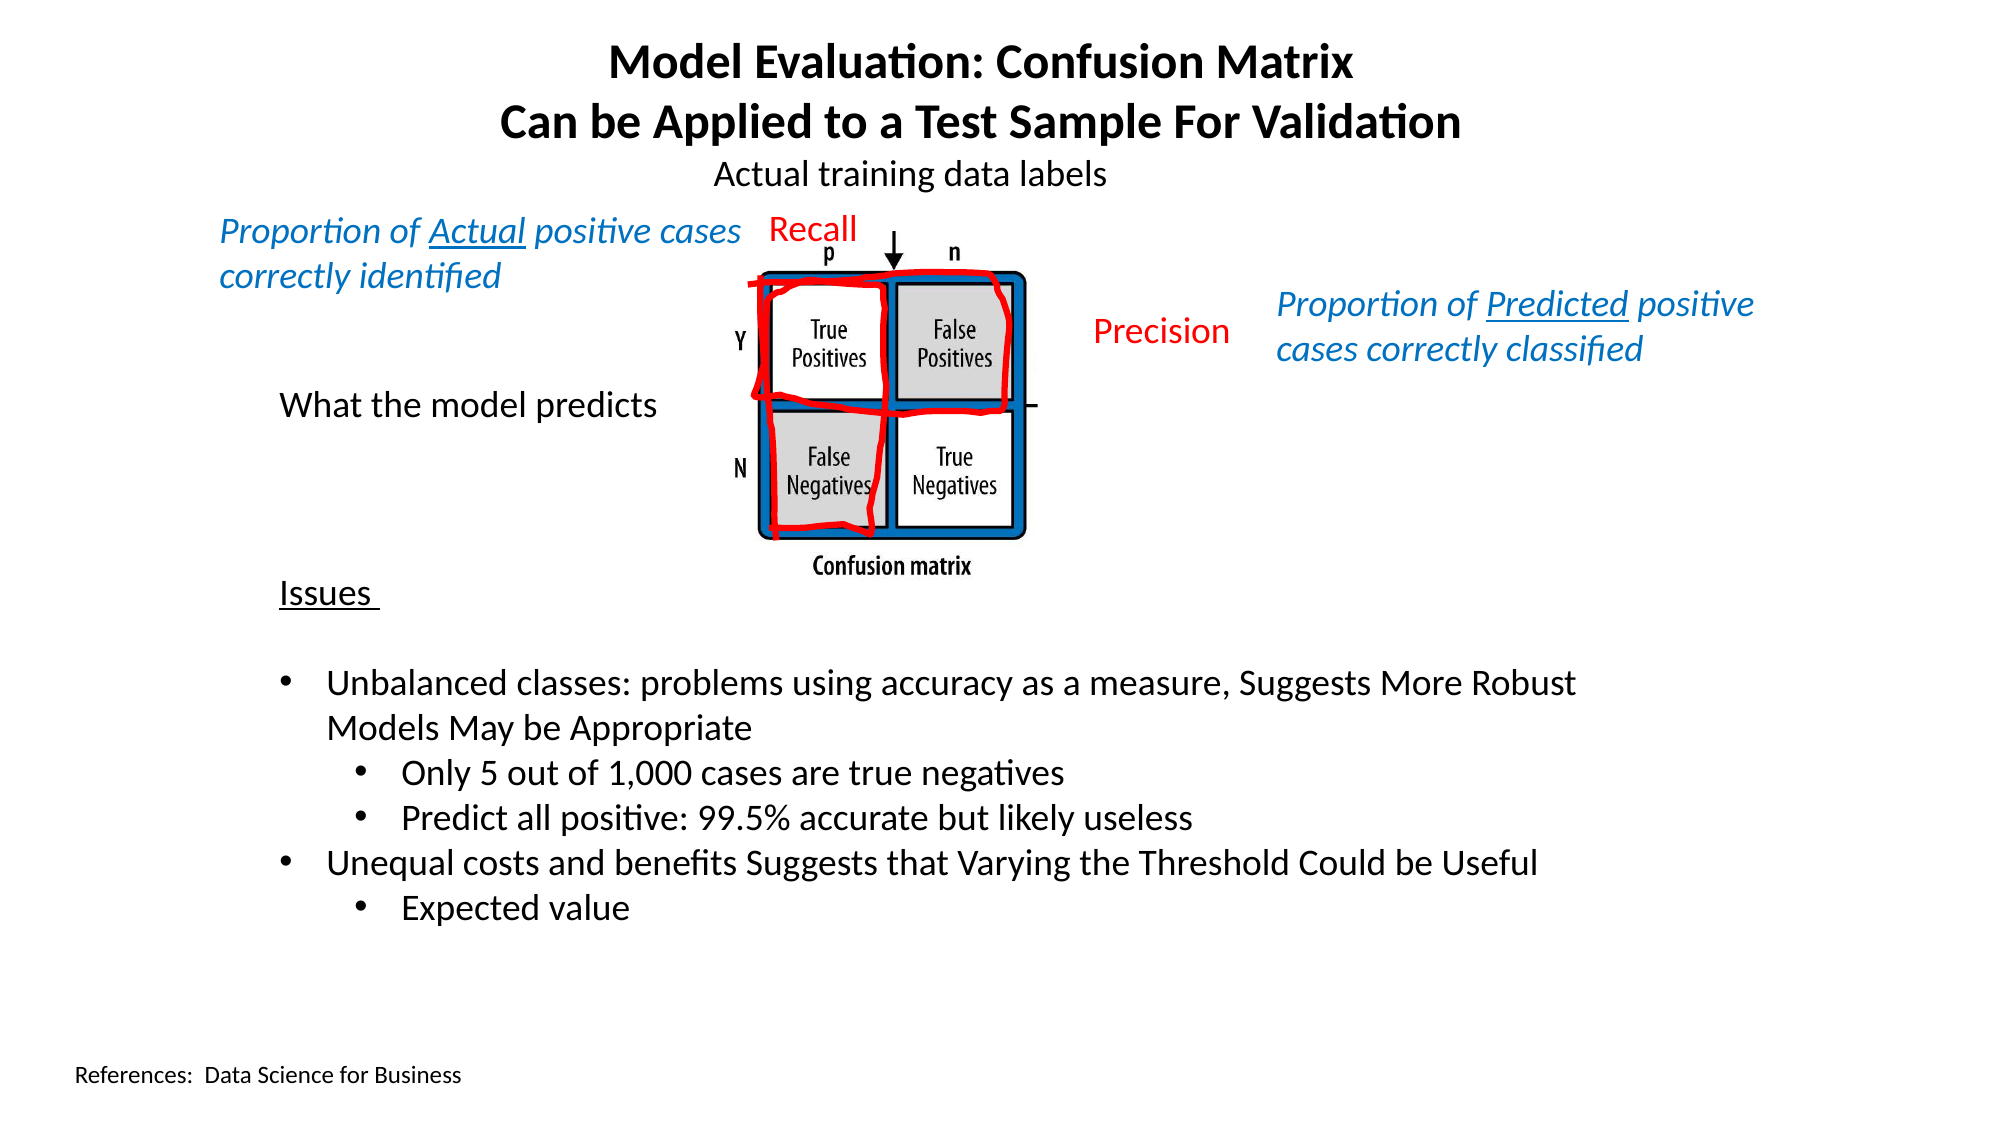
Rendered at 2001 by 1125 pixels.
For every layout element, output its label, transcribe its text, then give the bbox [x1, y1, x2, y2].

text_box Proportion of Actual positive cases correctly identified [204, 198, 774, 304]
text_box Proportion of Predicted positive cases correctly classified [1261, 271, 1831, 377]
text_box Issues Unbalanced classes: problems using accuracy as a measure, Suggests More Robust Models May be Appropriate Only 5 out of 1,000 cases are true negatives Predict all positive: 99.5% accurate but likely useless Unequal costs and benefits Suggests that Varying the Threshold Could be Useful Expected value [264, 560, 1653, 1025]
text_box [747, 271, 1253, 415]
text_box Model Evaluation: Confusion Matrix Can be Applied to a Test Sample For Validation [162, 20, 1800, 201]
text_box Actual training data labels [698, 141, 1141, 202]
picture [729, 231, 1038, 281]
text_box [669, 281, 1013, 456]
text_box What the model predicts [264, 372, 669, 433]
text_box References: Data Science for Business [59, 1050, 478, 1096]
picture [729, 415, 1038, 605]
